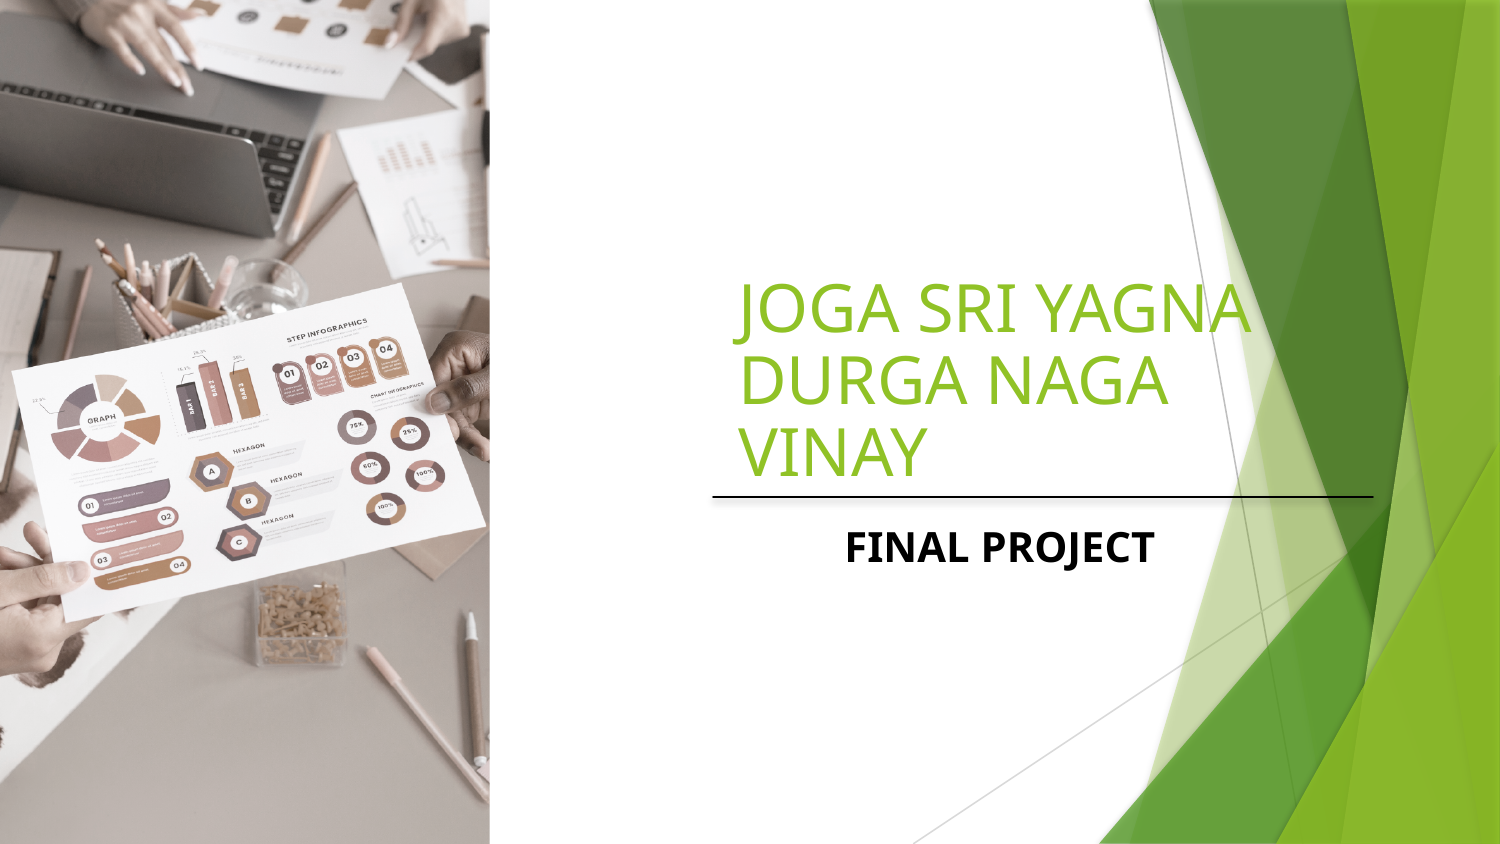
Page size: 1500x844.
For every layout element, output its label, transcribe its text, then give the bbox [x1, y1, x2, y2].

title JOGA SRI YAGNA DURGA NAGA VINAY [723, 261, 1298, 494]
picture [0, 0, 491, 844]
subtitle FINAL PROJECT [576, 505, 1424, 584]
